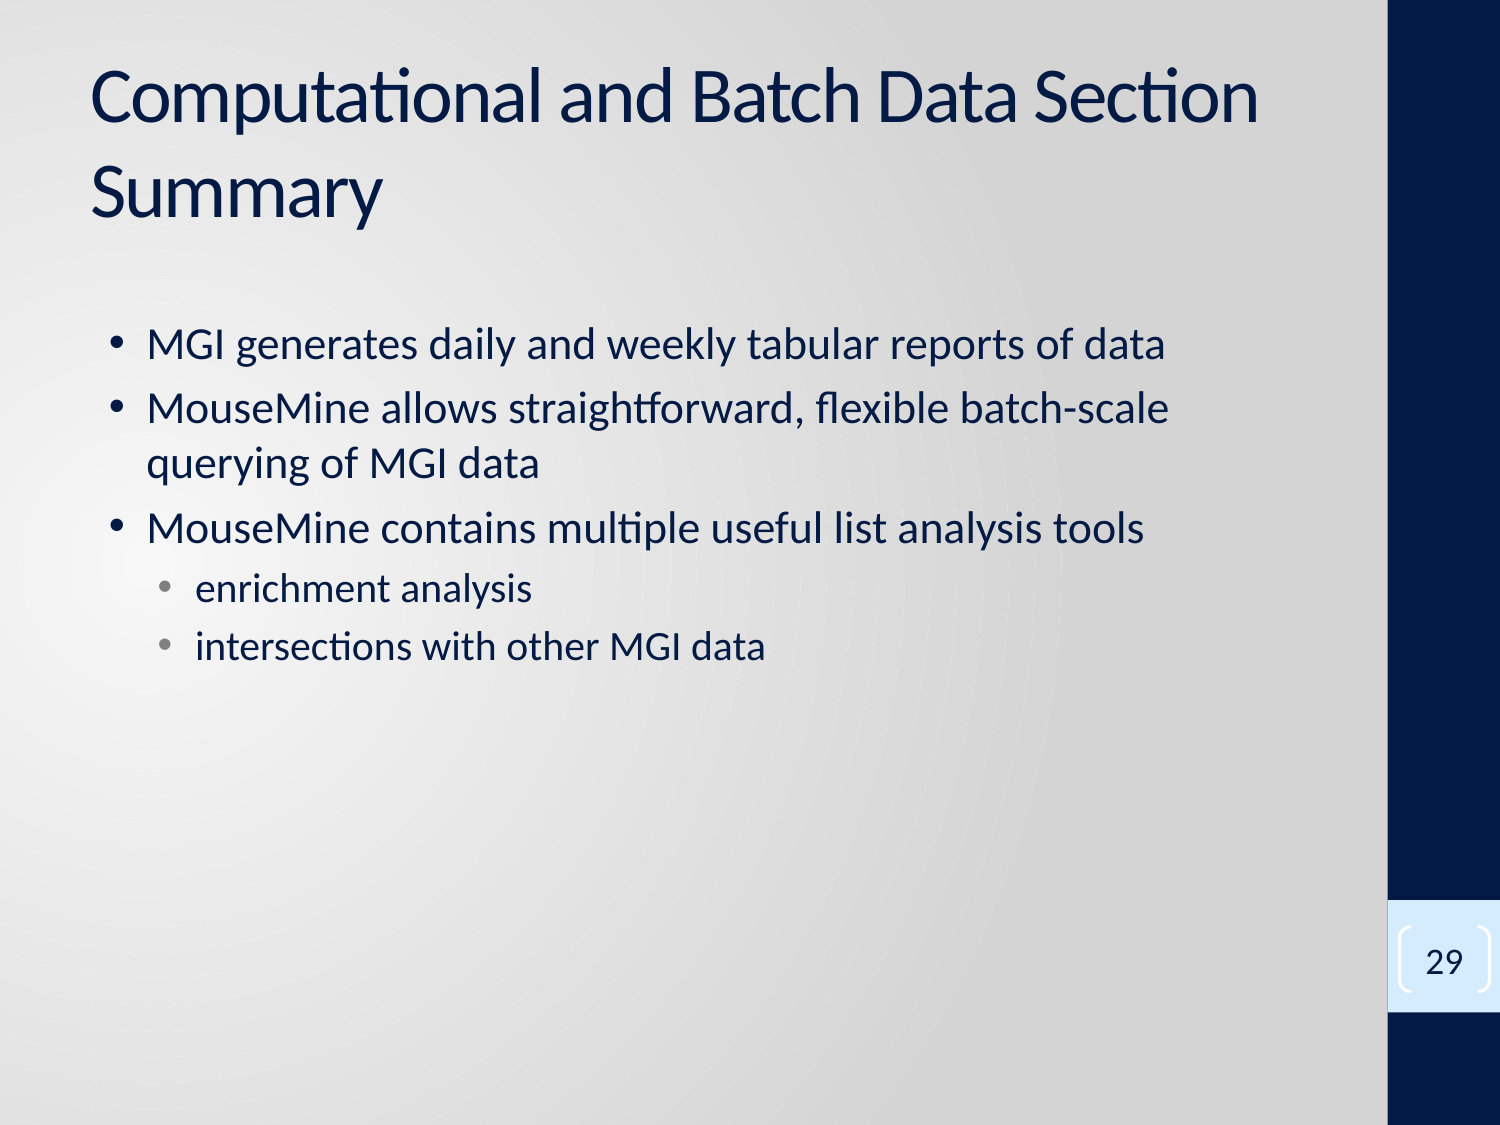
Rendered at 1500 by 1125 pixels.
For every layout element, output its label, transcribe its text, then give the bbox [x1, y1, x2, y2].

title Computational and Batch Data Section Summary [75, 45, 1325, 233]
slide_number 29 [1397, 925, 1492, 994]
list MGI generates daily and weekly tabular reports of data MouseMine allows straightforward, flexible batch-scale querying of MGI data MouseMine contains multiple useful list analysis tools enrichment analysis intersections with other MGI data [75, 306, 1327, 1005]
